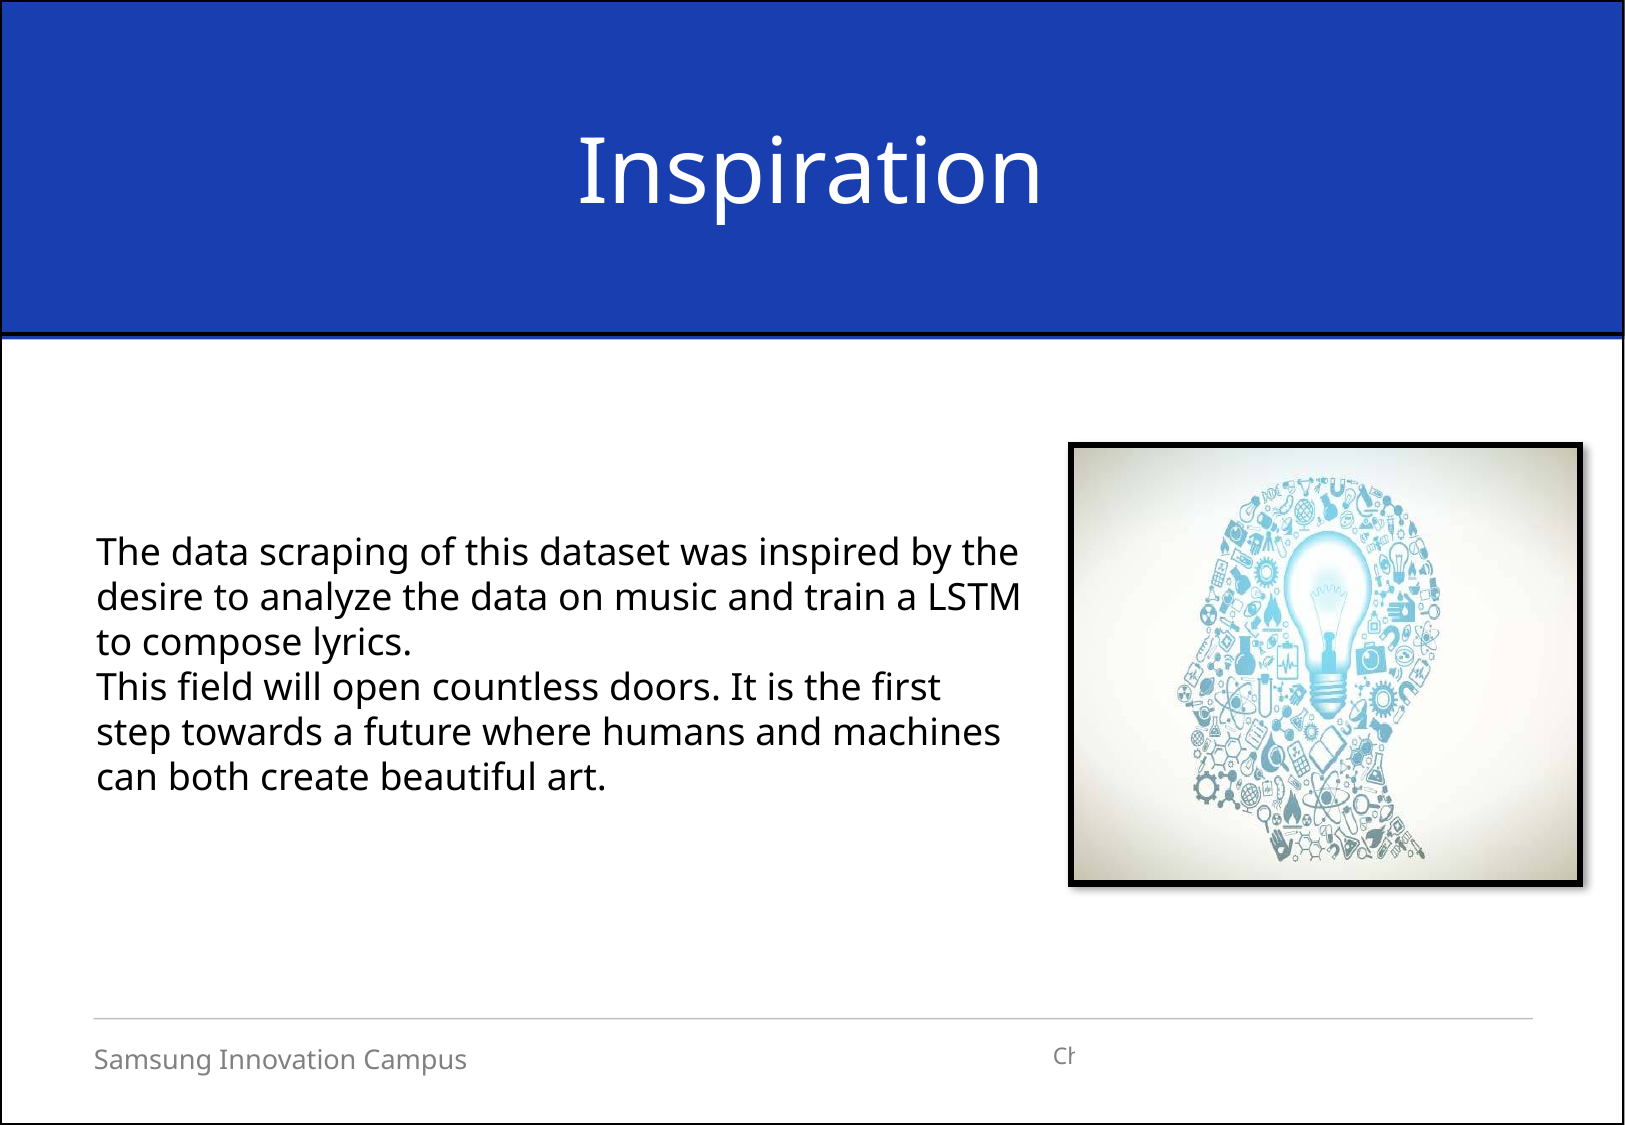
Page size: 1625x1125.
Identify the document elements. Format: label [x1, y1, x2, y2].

text_box [0, 336, 1625, 1125]
picture [1073, 448, 1578, 881]
text_box [0, 0, 1625, 336]
